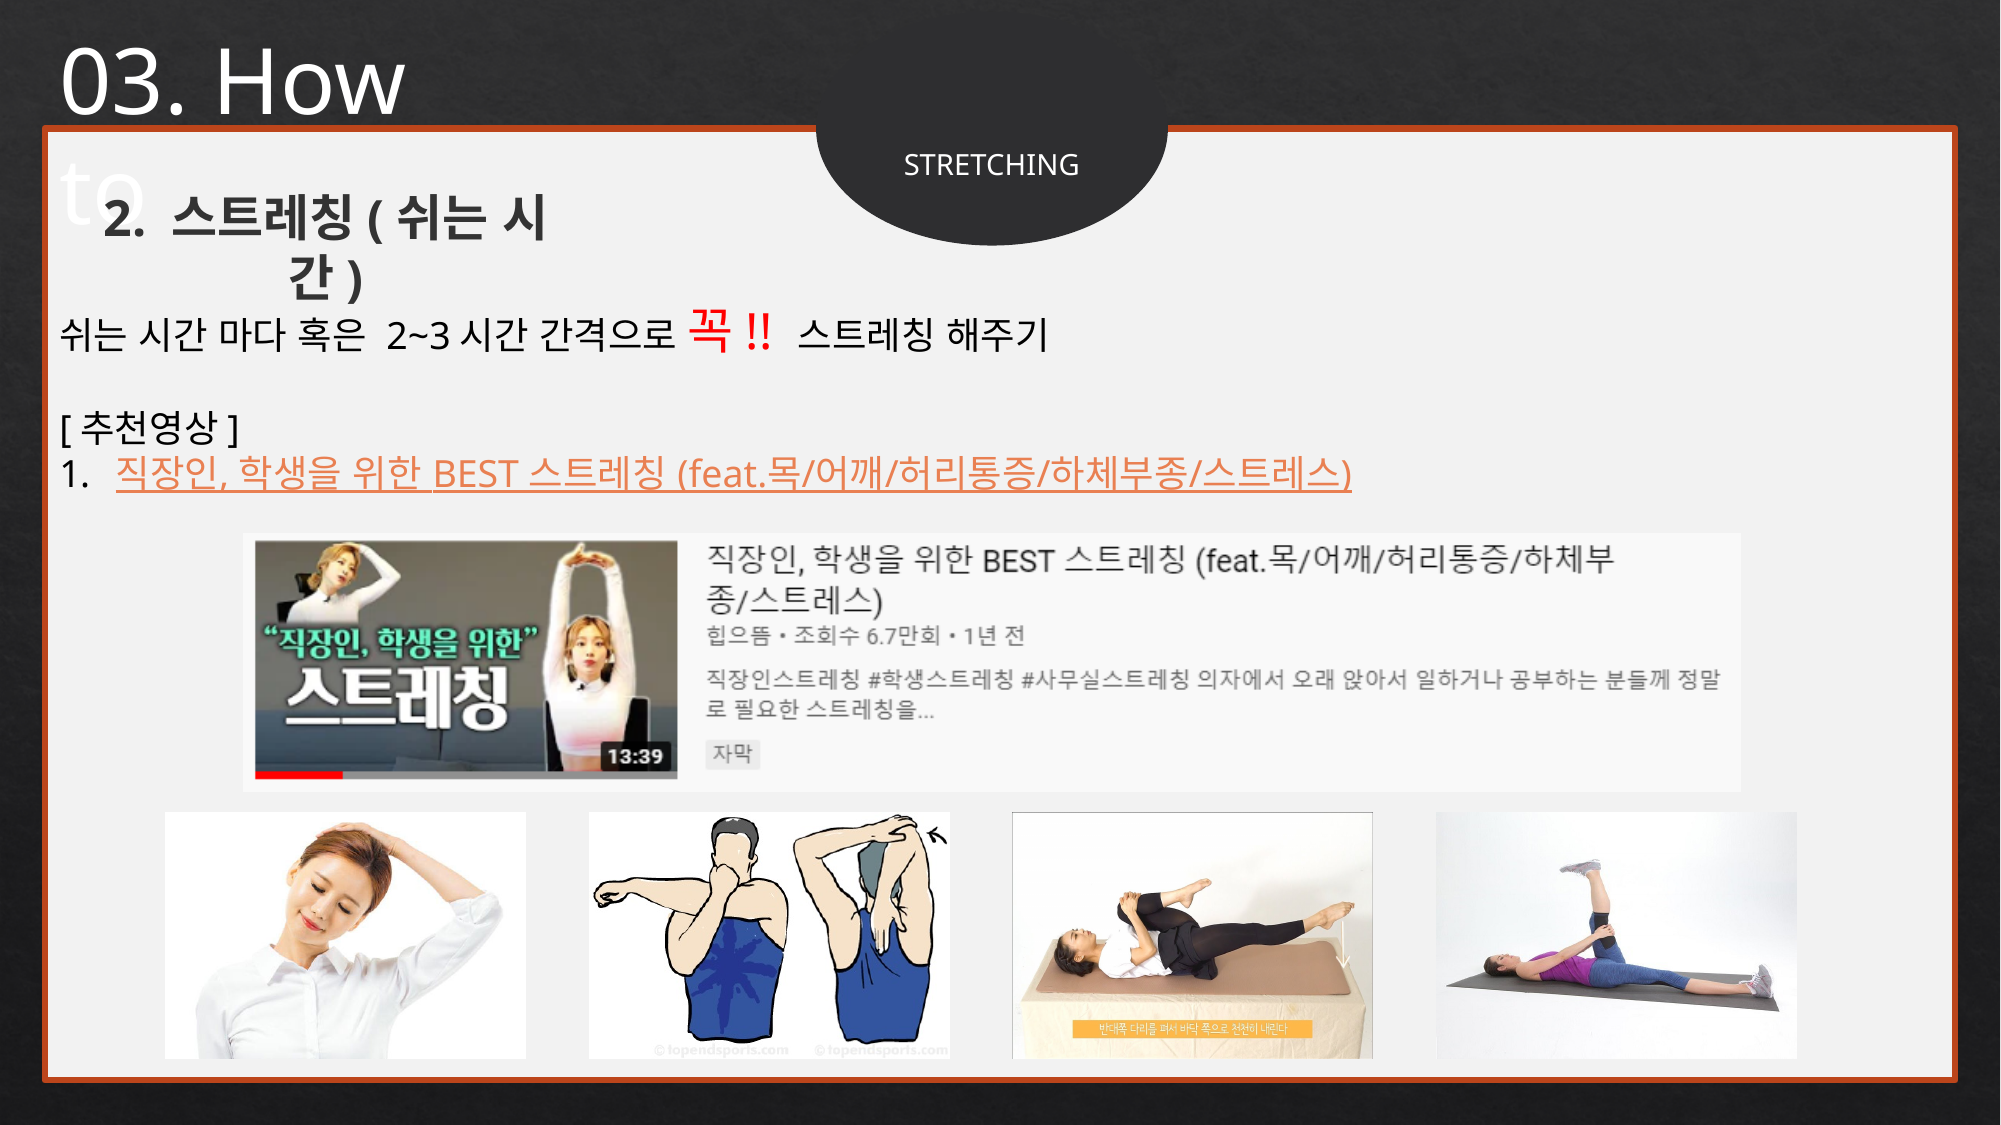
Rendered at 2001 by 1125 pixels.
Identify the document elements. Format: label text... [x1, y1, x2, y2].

text_box 쉬는 시간 마다 혹은 2~3시간 간격으로 꼭!! 스트레칭 해주기 [추천영상] 직장인, 학생을 위한 BEST 스트레칭 (feat.목/어깨/허리통증/하체부종/스트레스) [43, 127, 1957, 1082]
picture [165, 812, 526, 1060]
picture [1012, 812, 1374, 1060]
text_box STRETCHING [814, 10, 1170, 247]
text_box 2. 스트레칭(쉬는 시간) [62, 178, 590, 314]
picture [589, 812, 950, 1060]
picture [1436, 812, 1797, 1059]
picture [243, 533, 1741, 792]
text_box 03. How to [44, 15, 533, 250]
